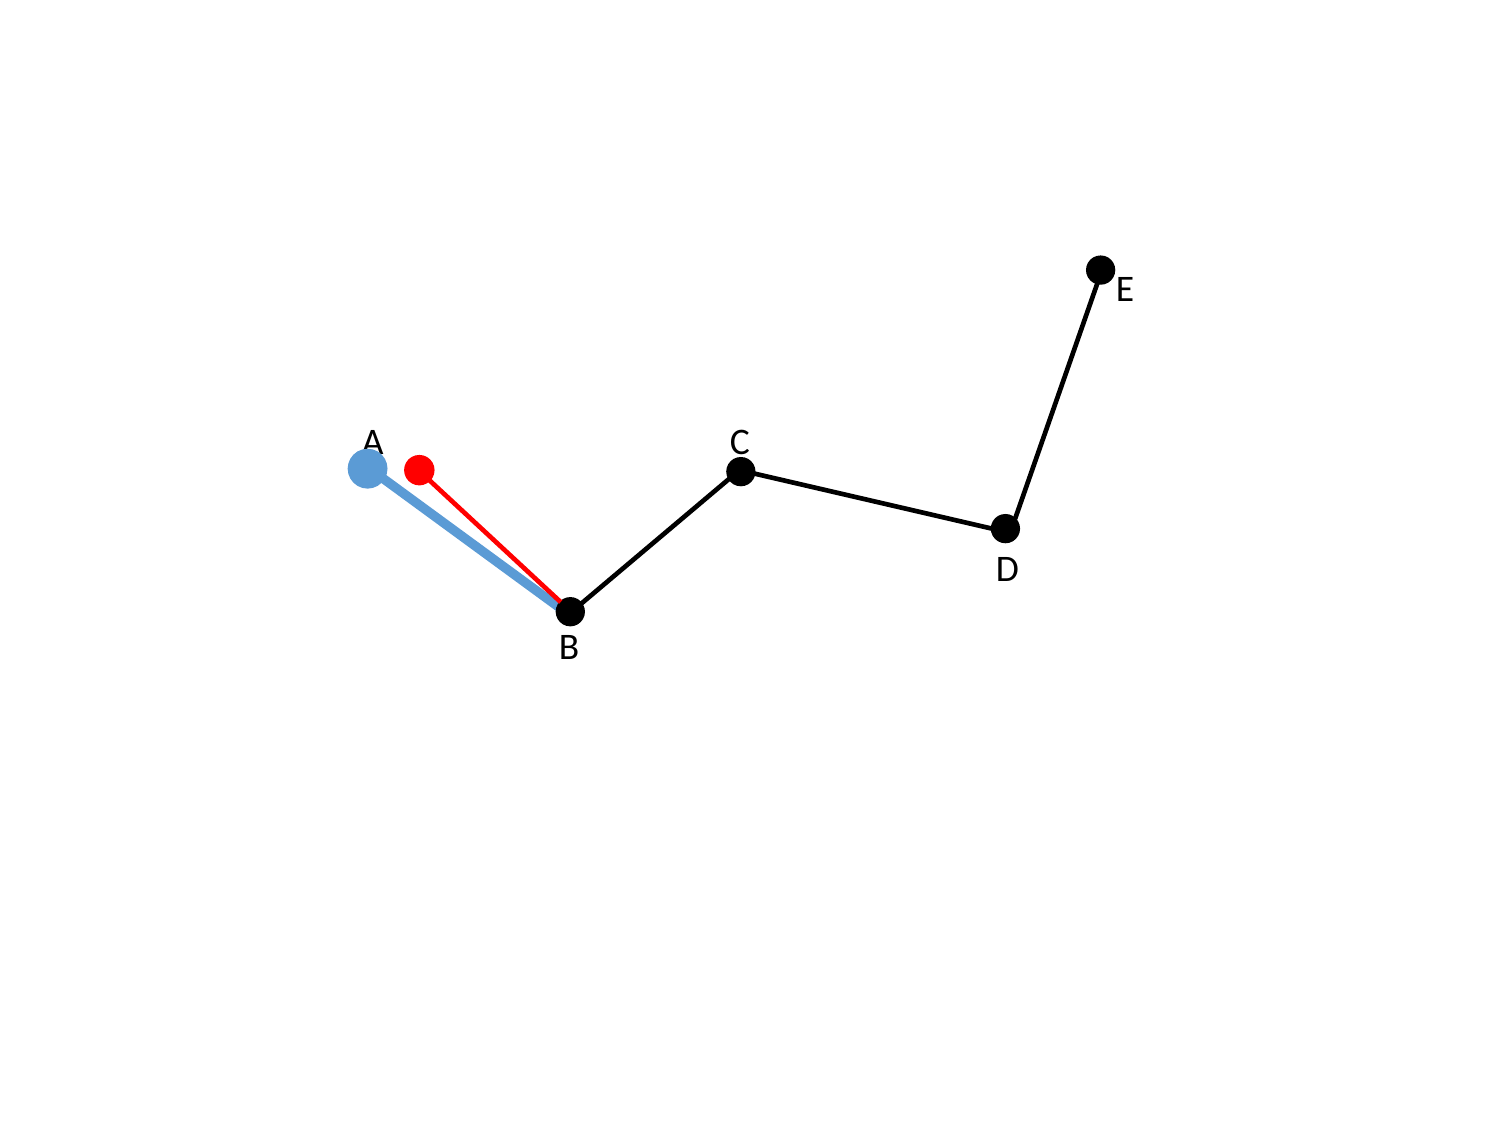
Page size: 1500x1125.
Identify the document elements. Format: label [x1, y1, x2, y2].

text_box [347, 255, 1149, 674]
